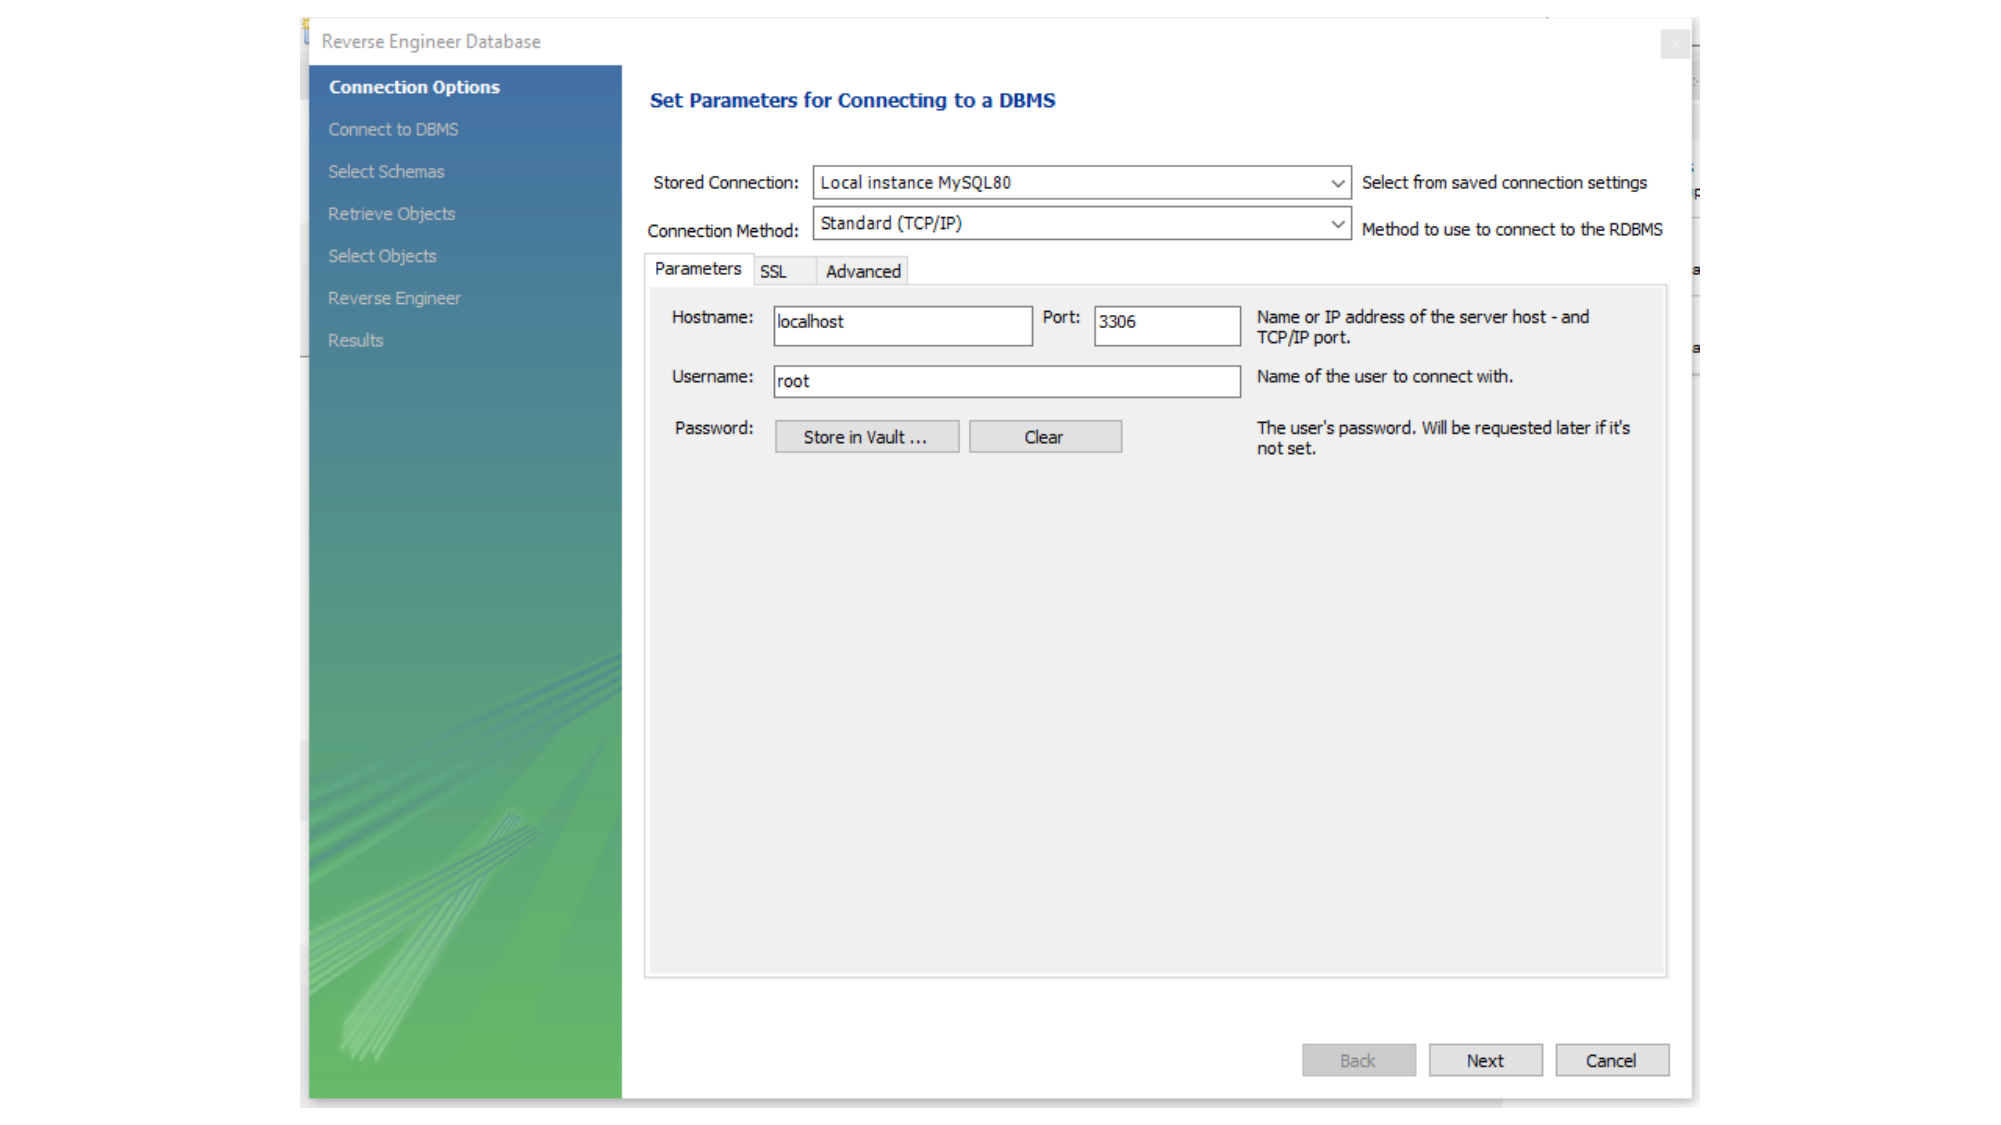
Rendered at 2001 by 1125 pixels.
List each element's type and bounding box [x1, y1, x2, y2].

picture [300, 17, 1700, 1108]
